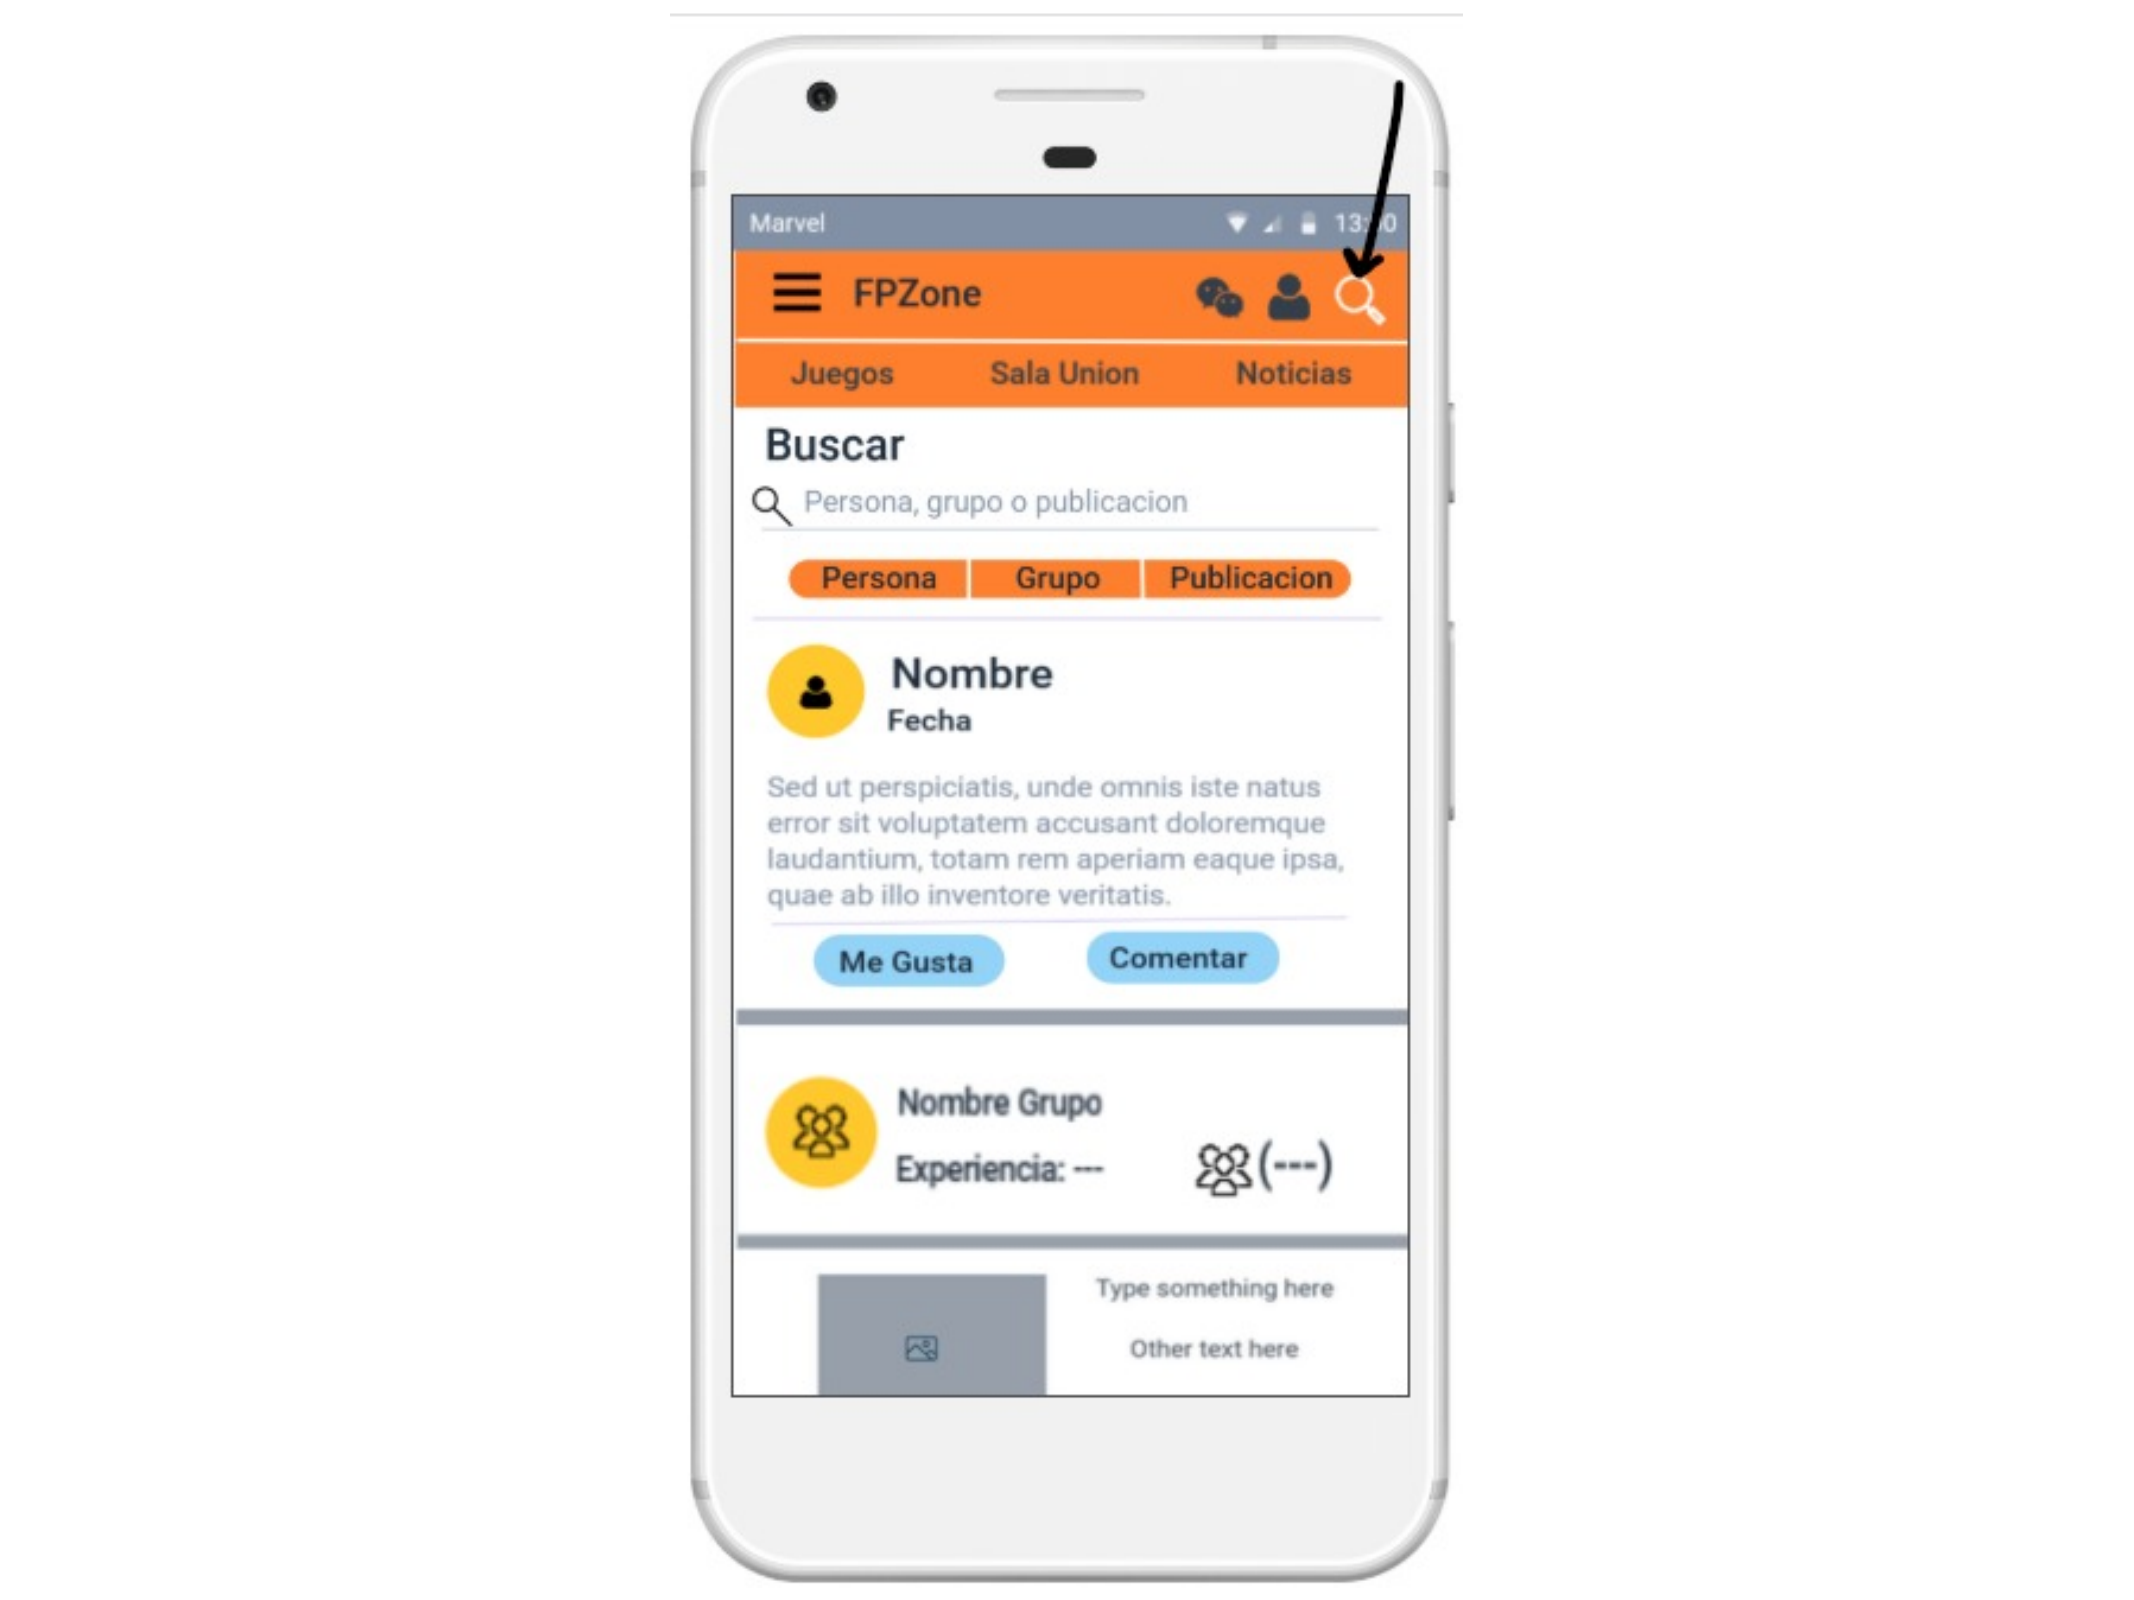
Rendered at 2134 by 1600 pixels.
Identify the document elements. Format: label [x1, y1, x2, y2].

picture [670, 12, 1464, 1588]
